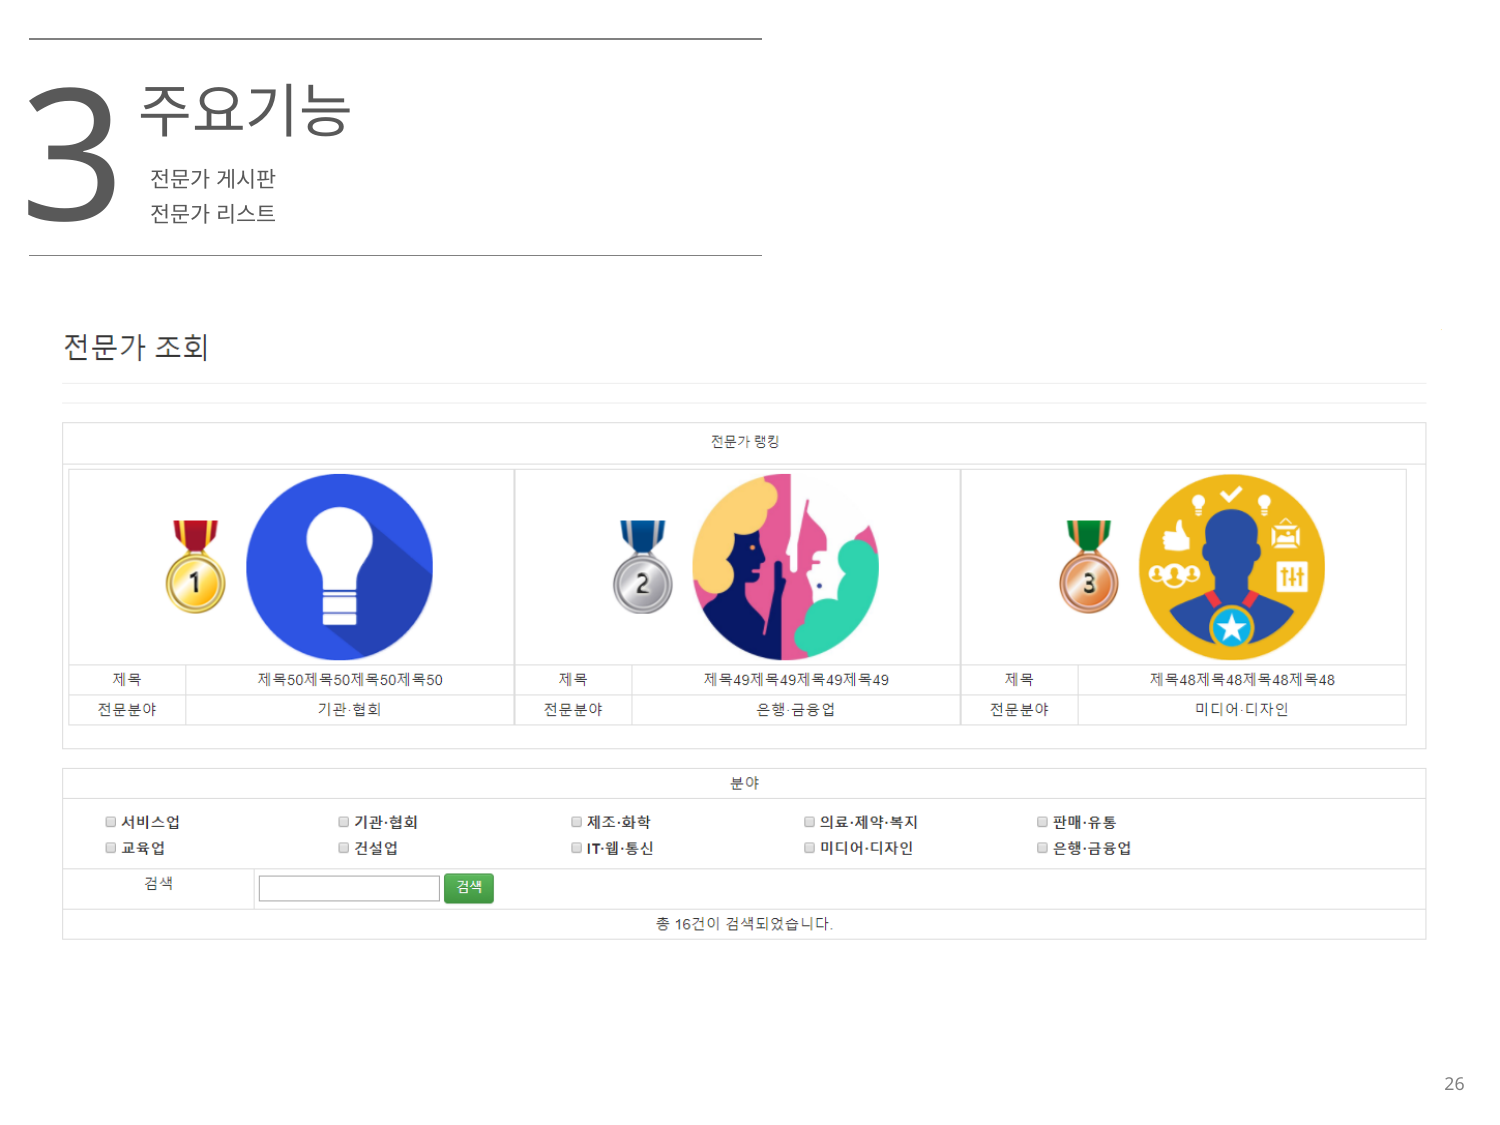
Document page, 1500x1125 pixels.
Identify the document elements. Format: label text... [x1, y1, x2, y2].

text_box 전문가 게시판 전문가 리스트 [135, 148, 821, 235]
text_box 주요기능 [183, 66, 798, 148]
picture [58, 327, 1442, 947]
text_box 3 [5, 29, 183, 265]
